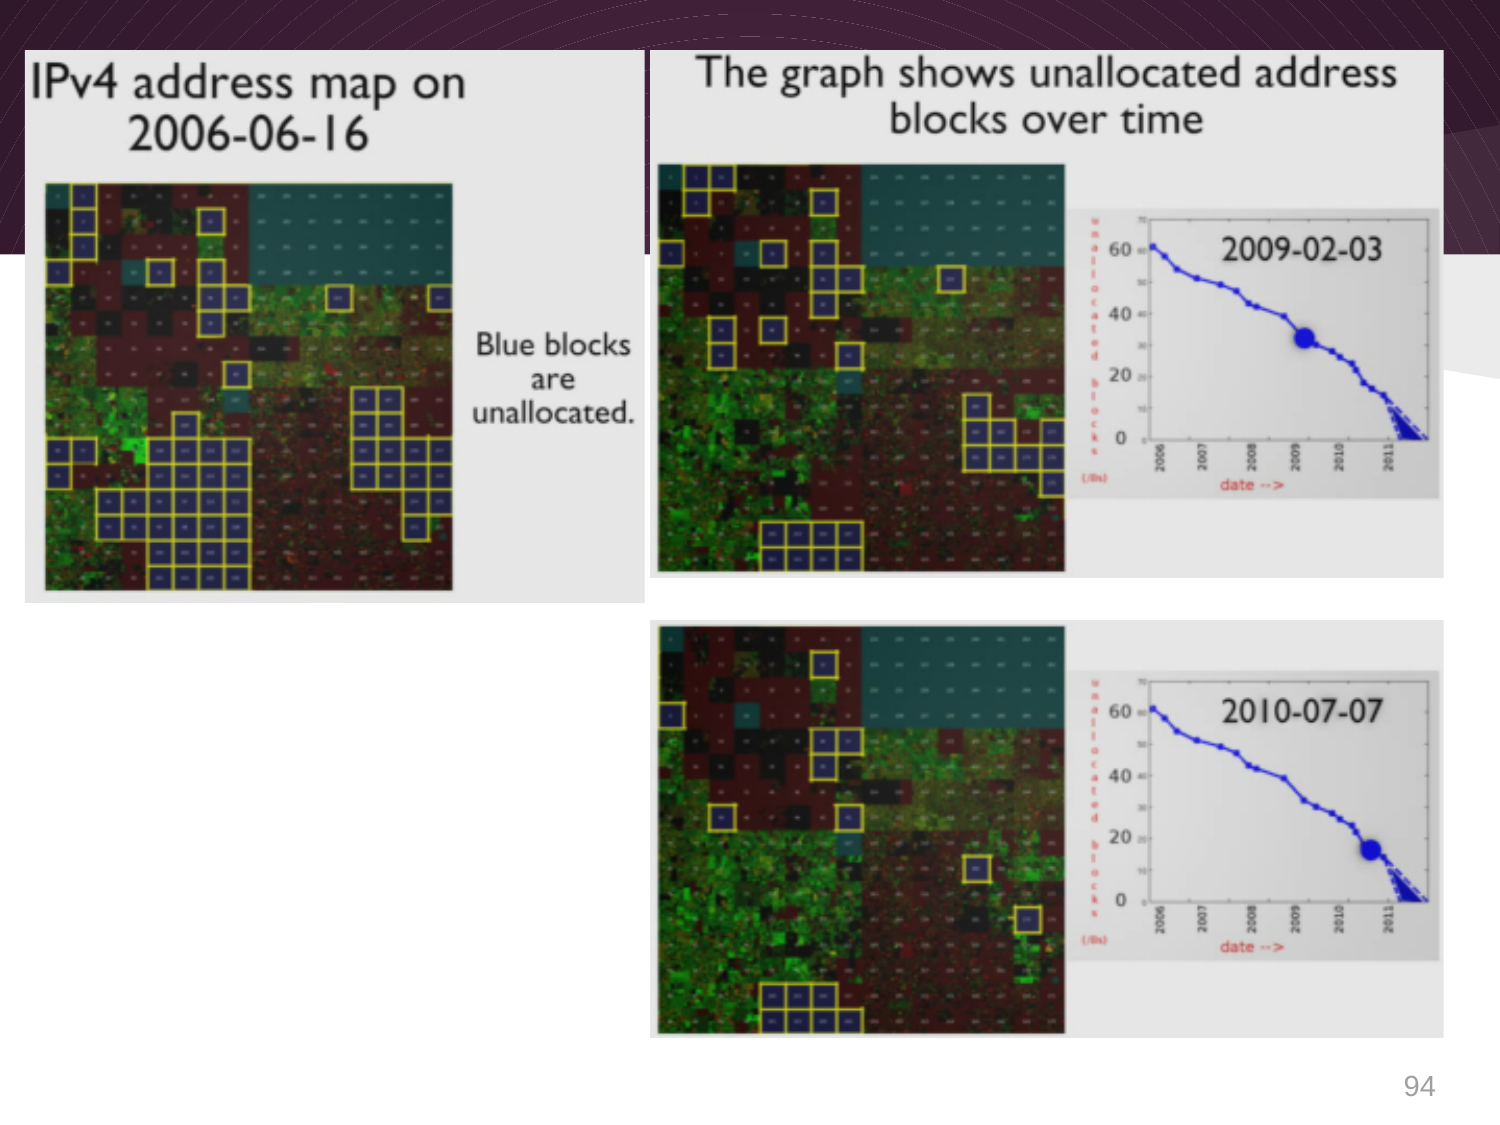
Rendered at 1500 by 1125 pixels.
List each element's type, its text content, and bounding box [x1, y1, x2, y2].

picture [24, 49, 645, 603]
picture [649, 620, 1444, 1038]
picture [649, 49, 1444, 578]
slide_number 93 [1389, 1060, 1500, 1106]
